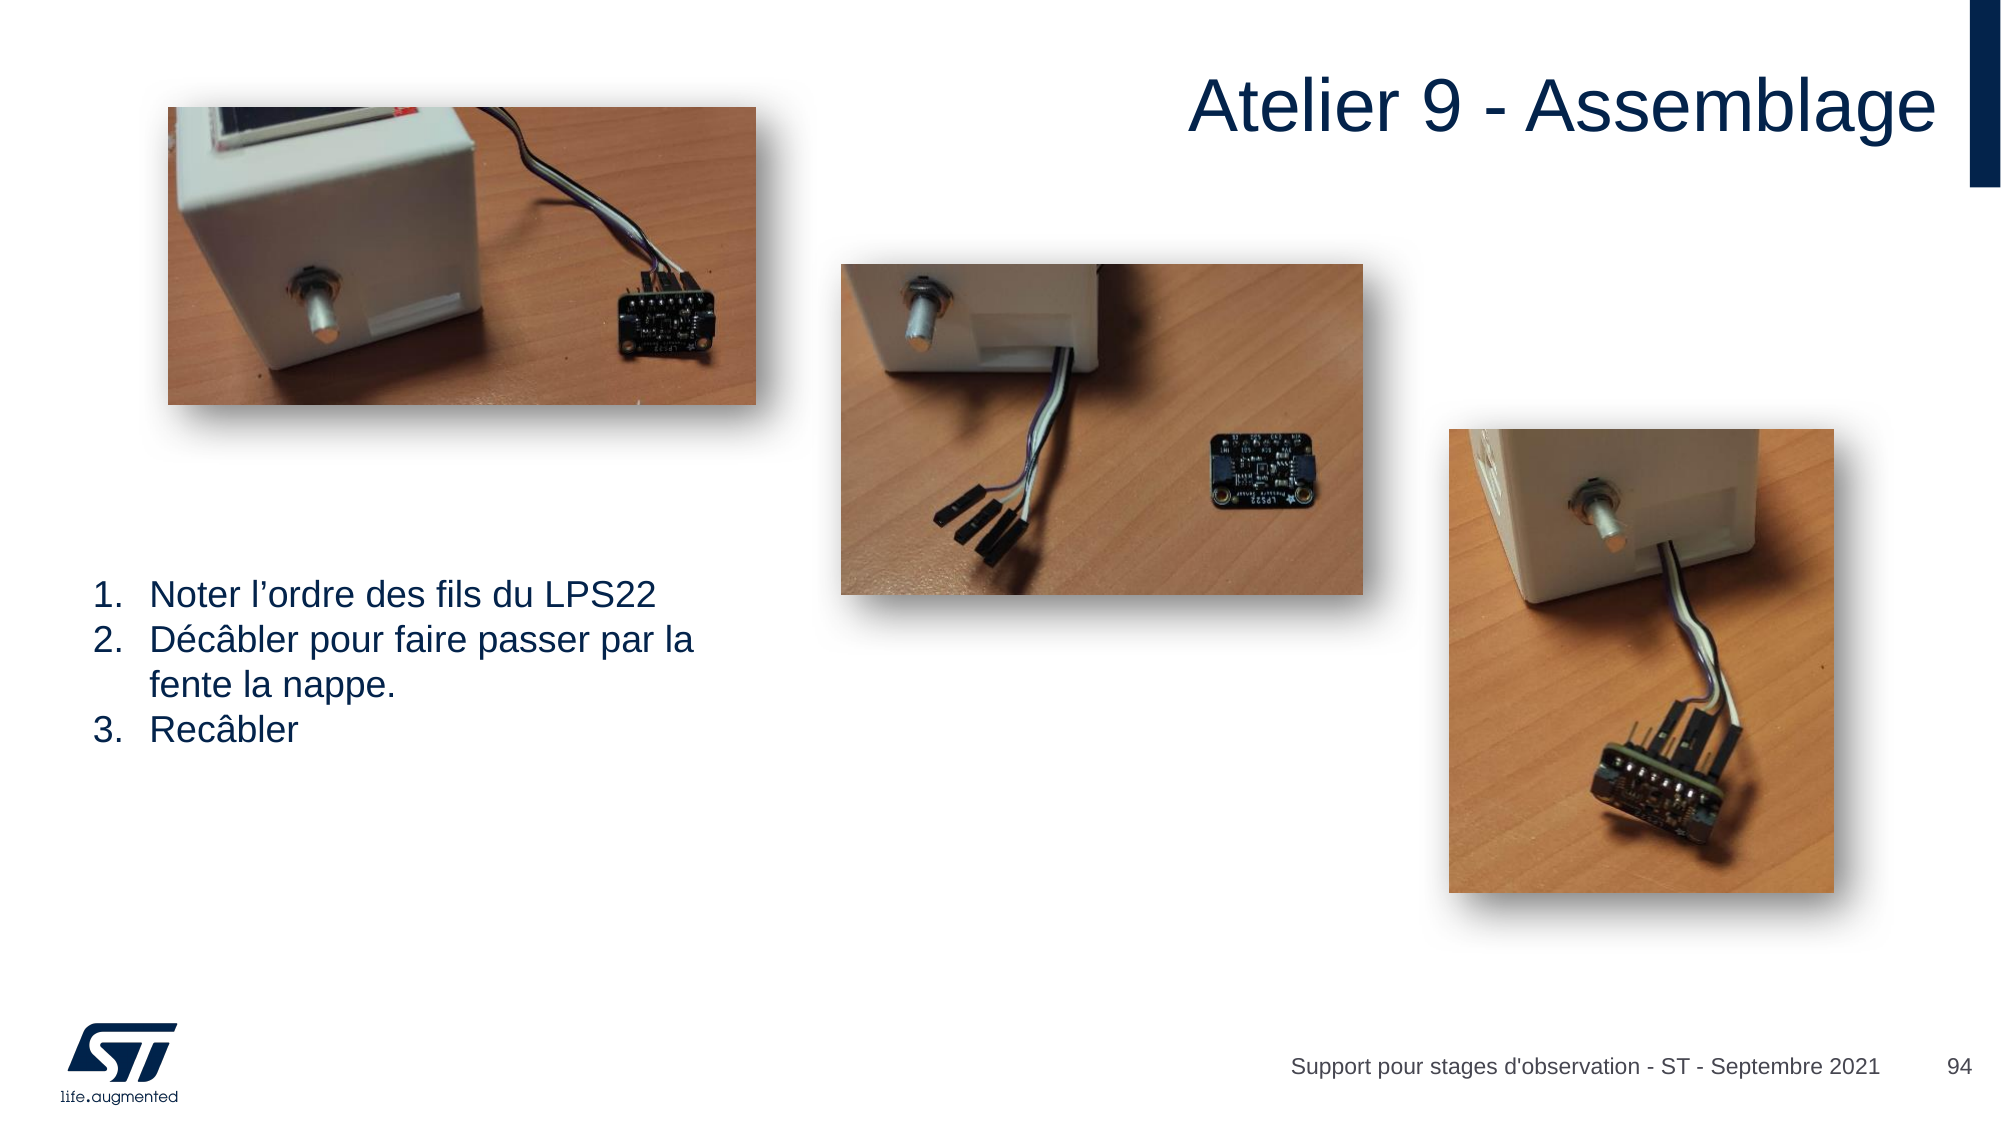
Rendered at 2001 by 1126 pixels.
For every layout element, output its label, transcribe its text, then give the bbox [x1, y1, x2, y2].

picture [1449, 429, 1834, 893]
text_box Noter l’ordre des fils du LPS22 Décâbler pour faire passer par la fente la nappe. Recâbler [78, 562, 756, 758]
slide_number 94 [1905, 1038, 1973, 1087]
picture [168, 106, 756, 405]
picture [37, 999, 201, 1126]
picture [841, 264, 1363, 595]
title Atelier 9 - Assemblage [49, 0, 1955, 215]
footer Support pour stages d'observation - ST - Septembre 2021 [996, 1038, 1896, 1087]
